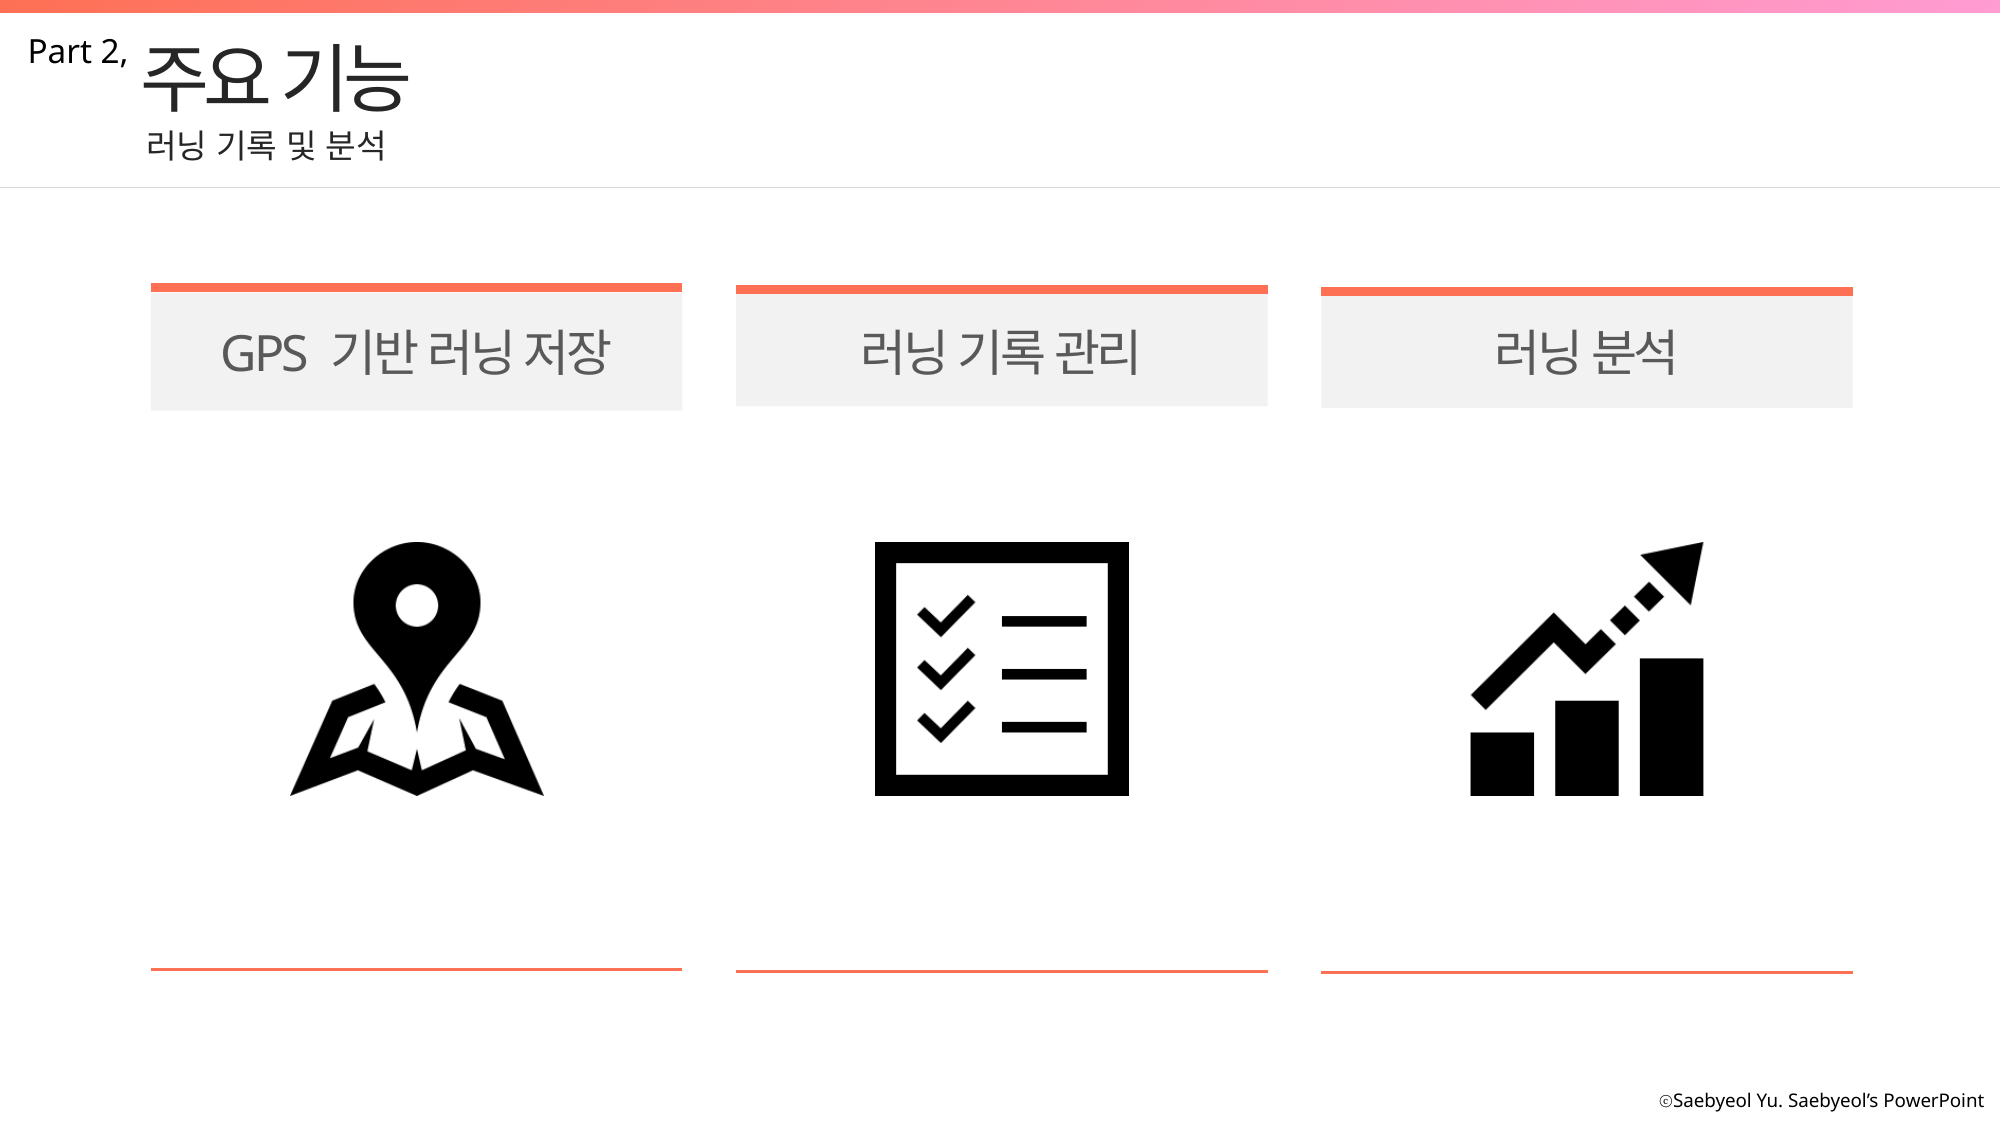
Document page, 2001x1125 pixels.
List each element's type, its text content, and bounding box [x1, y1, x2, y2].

text_box 러닝 기록 및 분석 [131, 118, 403, 173]
text_box Part 2, [12, 22, 153, 78]
text_box [150, 292, 683, 412]
text_box [0, 0, 2000, 13]
text_box 주요 기능 [125, 23, 428, 129]
picture [875, 542, 1129, 796]
text_box 러닝 분석 [1479, 313, 1695, 389]
text_box [735, 287, 1269, 407]
picture [1460, 542, 1714, 796]
text_box GPS 기반 러닝 저장 [205, 313, 628, 389]
picture [289, 542, 544, 796]
text_box [1320, 289, 1854, 409]
text_box 러닝 기록 관리 [846, 313, 1158, 389]
